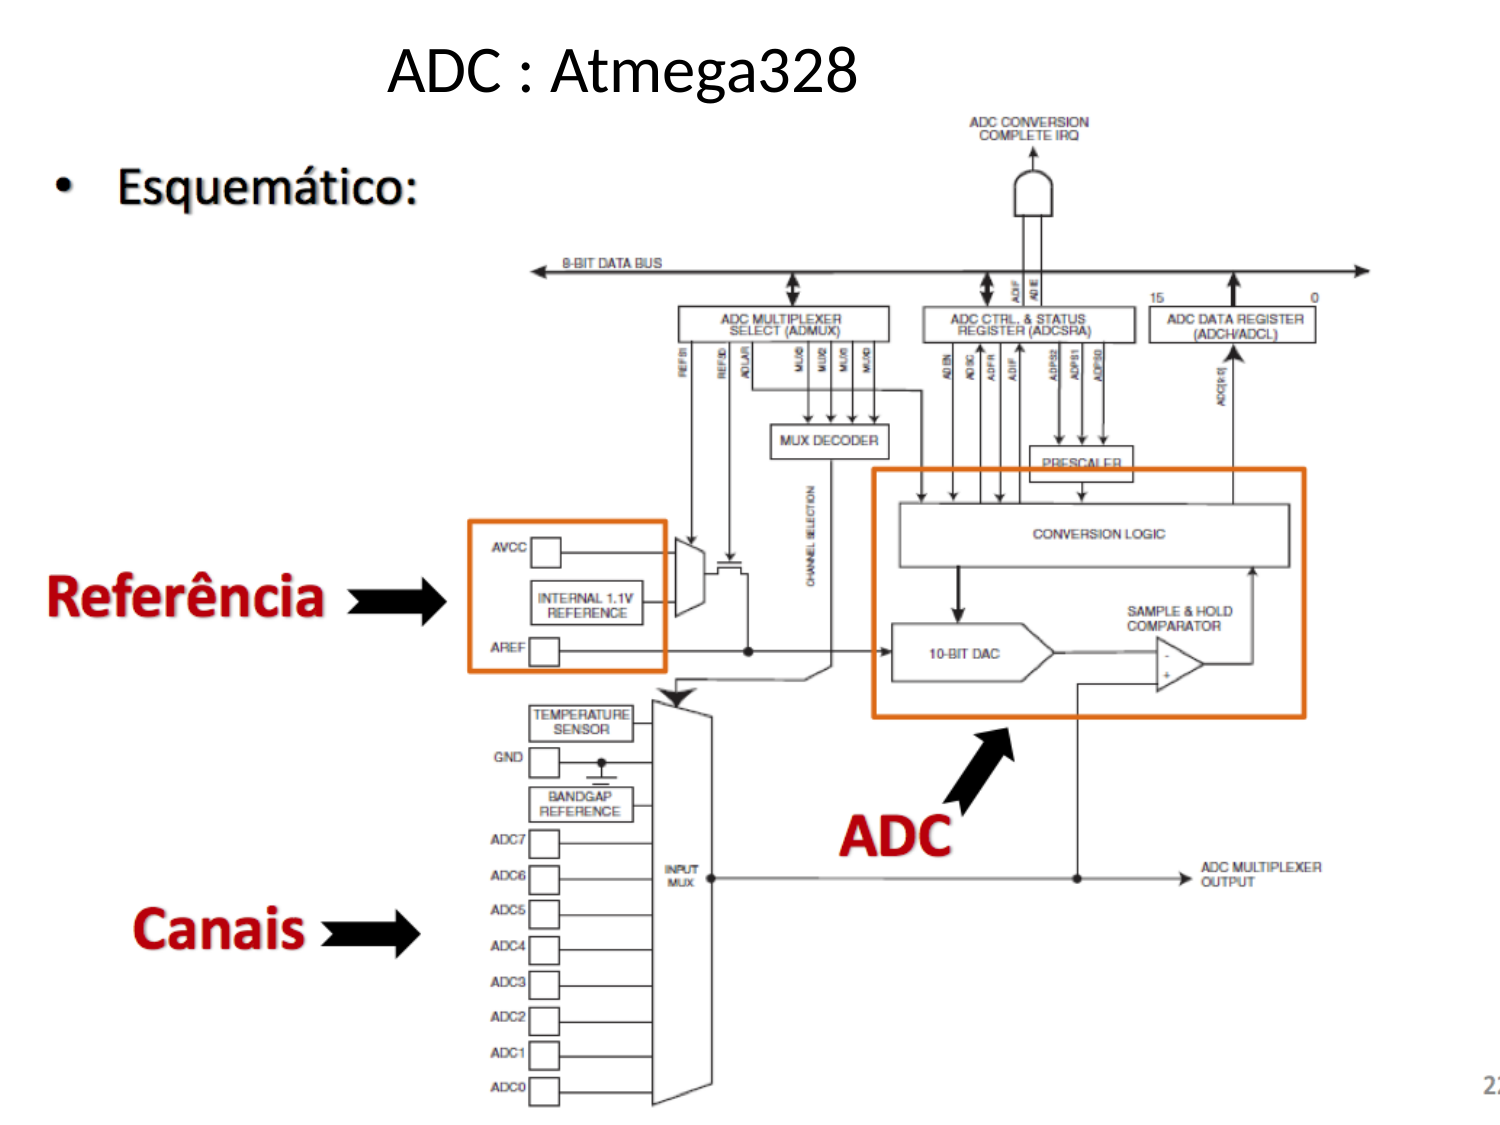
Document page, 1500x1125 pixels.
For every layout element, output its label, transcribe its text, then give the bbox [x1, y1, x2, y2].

text_box ADC : Atmega328 [372, 18, 875, 106]
picture [0, 107, 1500, 1125]
